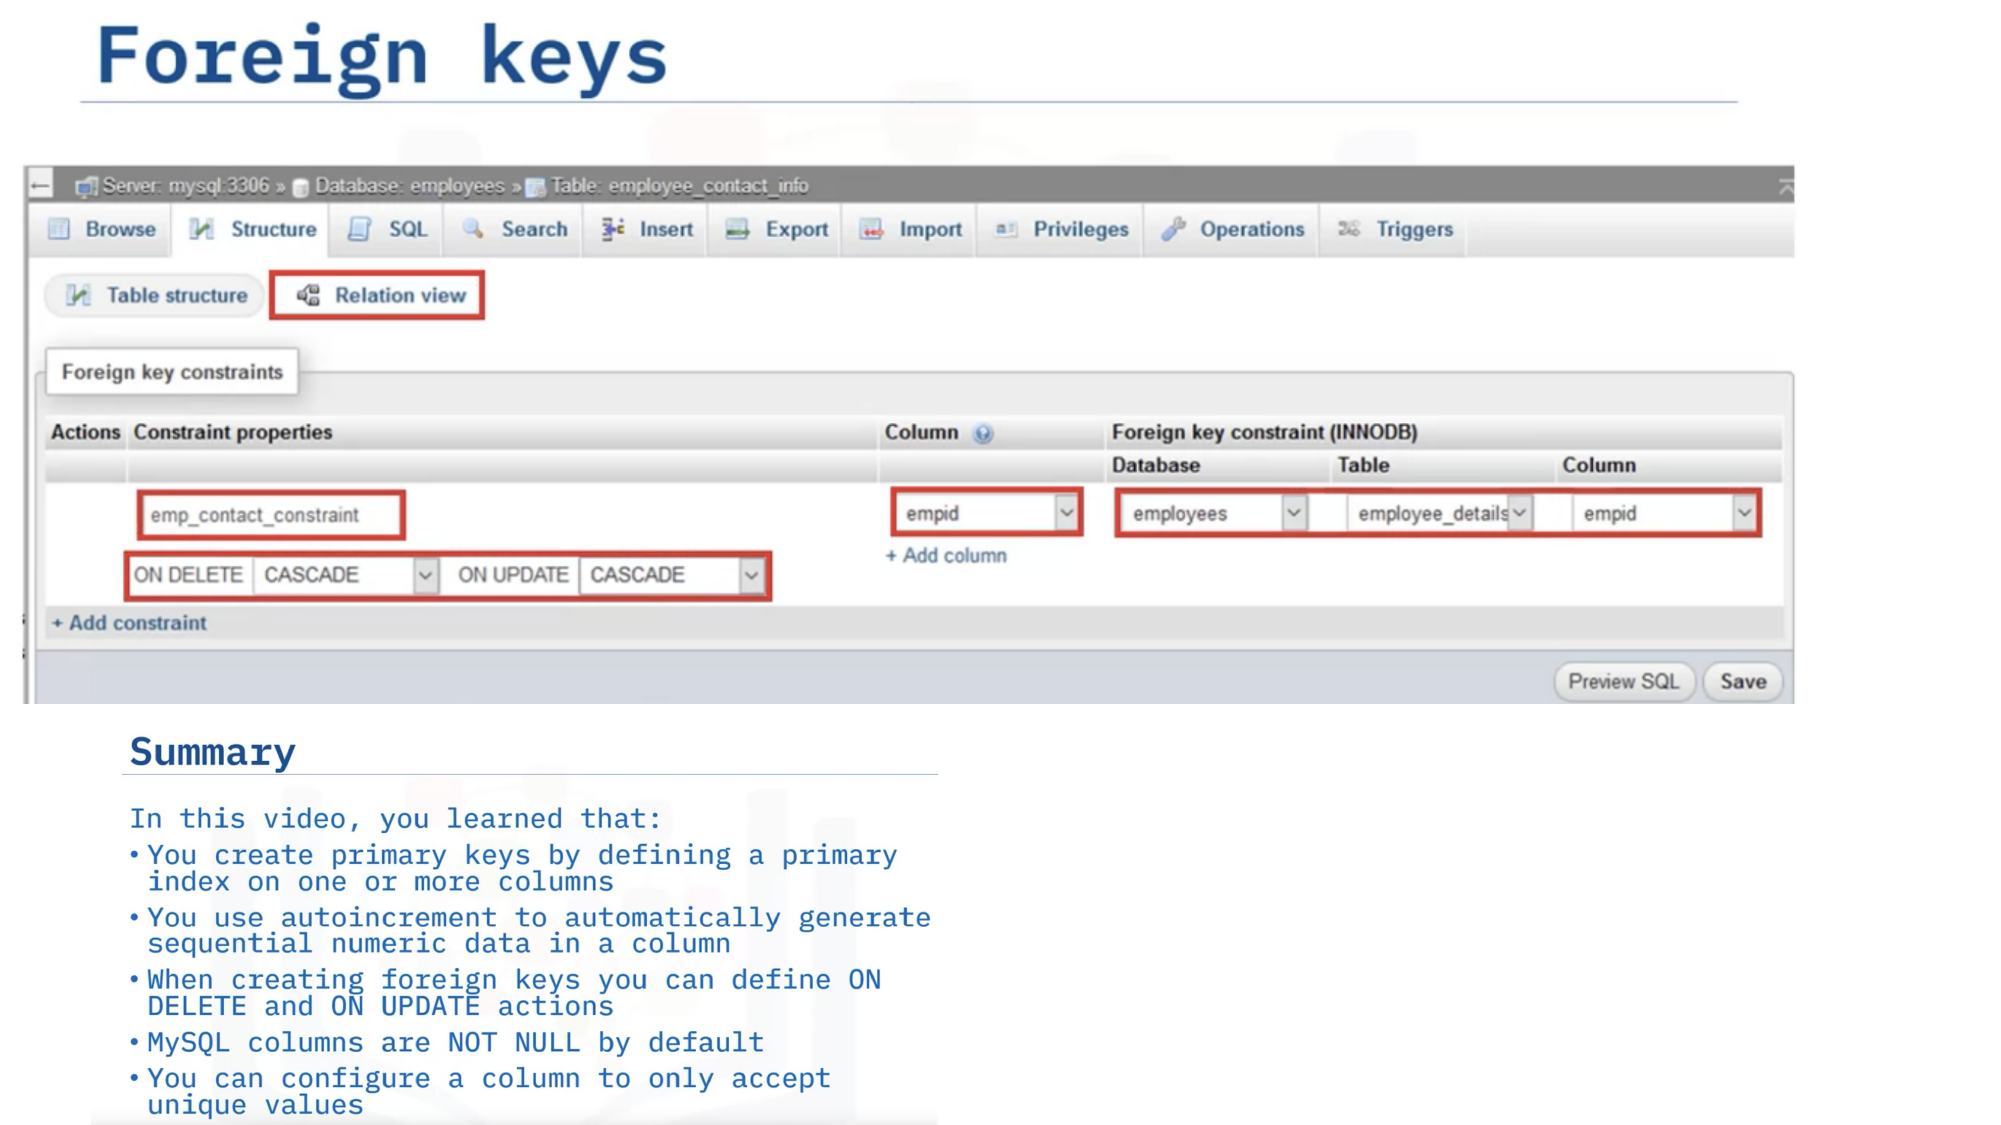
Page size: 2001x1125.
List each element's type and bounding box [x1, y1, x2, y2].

picture [18, 0, 1797, 704]
picture [91, 724, 938, 1125]
